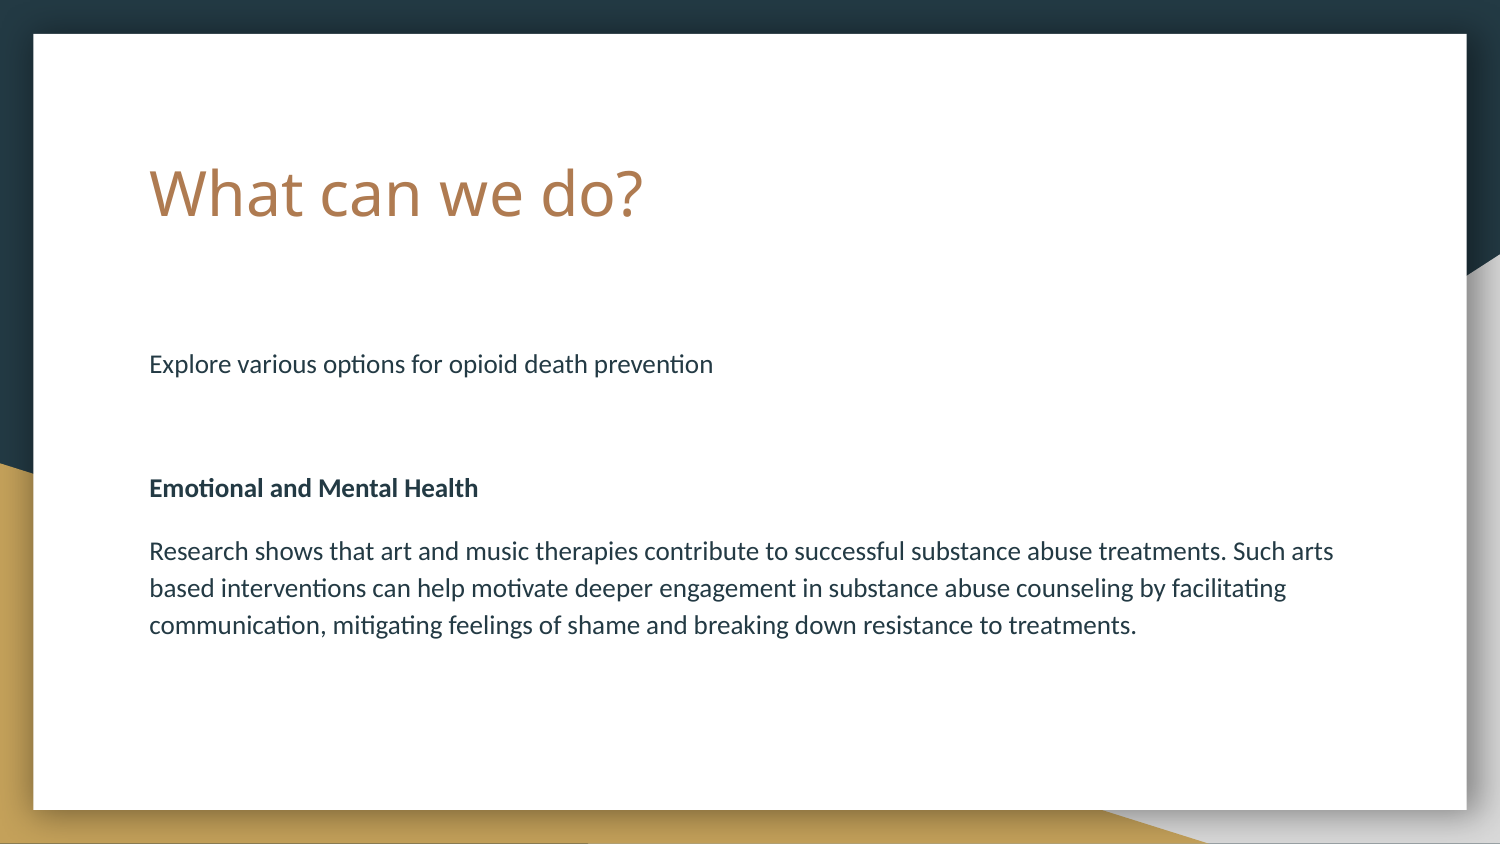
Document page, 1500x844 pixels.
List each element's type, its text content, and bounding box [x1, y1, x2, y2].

list Explore various options for opioid death prevention Emotional and Mental Health Research shows that art and music therapies contribute to successful substance abuse treatments. Such arts based interventions can help motivate deeper engagement in substance abuse counseling by facilitating communication, mitigating feelings of shame and breaking down resistance to treatments. [134, 326, 1366, 729]
title What can we do? [134, 138, 1366, 296]
